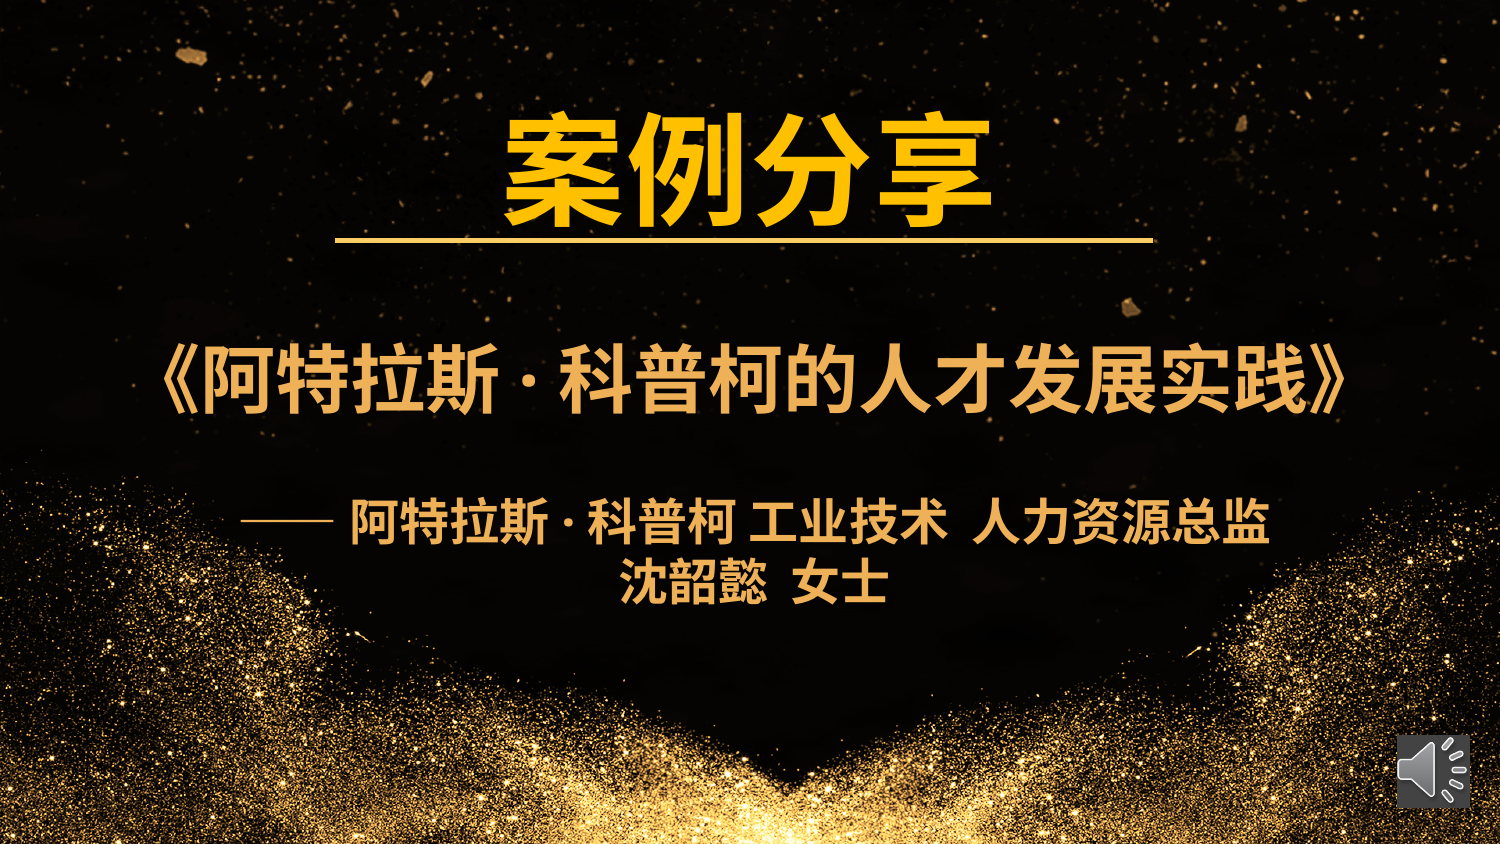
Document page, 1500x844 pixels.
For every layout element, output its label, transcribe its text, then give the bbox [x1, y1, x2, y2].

picture [0, 0, 1500, 844]
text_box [1395, 733, 1472, 810]
text_box 《阿特拉斯·科普柯的人才发展实践》 ——阿特拉斯·科普柯 工业技术 人力资源总监 沈韶懿 女士 [112, 327, 1397, 617]
text_box 案例分享 [107, 88, 1393, 247]
